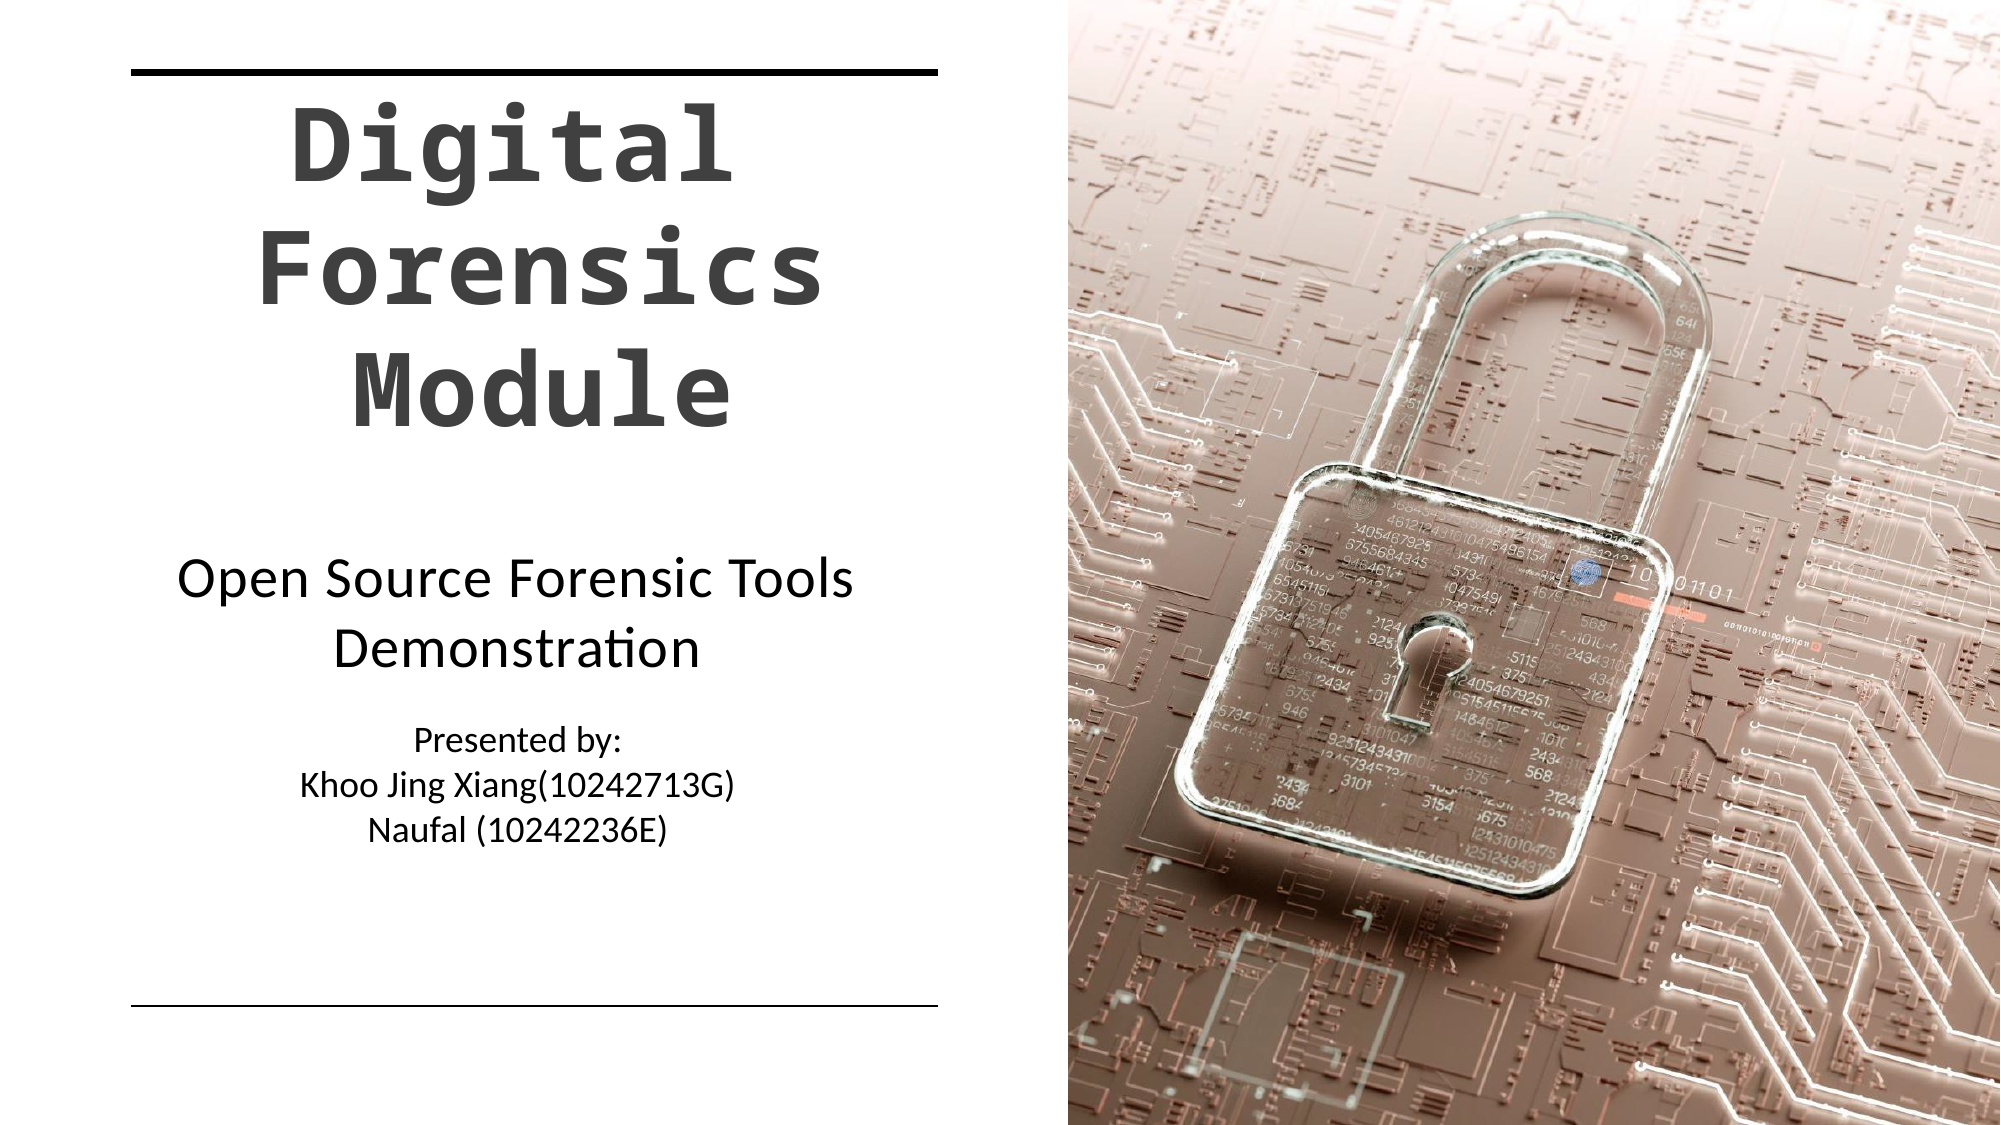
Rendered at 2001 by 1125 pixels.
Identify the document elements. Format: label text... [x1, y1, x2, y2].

text_box Open Source Forensic Tools Demonstration Presented by: Khoo Jing Xiang(10242713G) Naufal (10242236E) [149, 537, 885, 851]
picture [1068, 0, 2000, 1125]
title Digital Forensics Module [93, 77, 938, 448]
